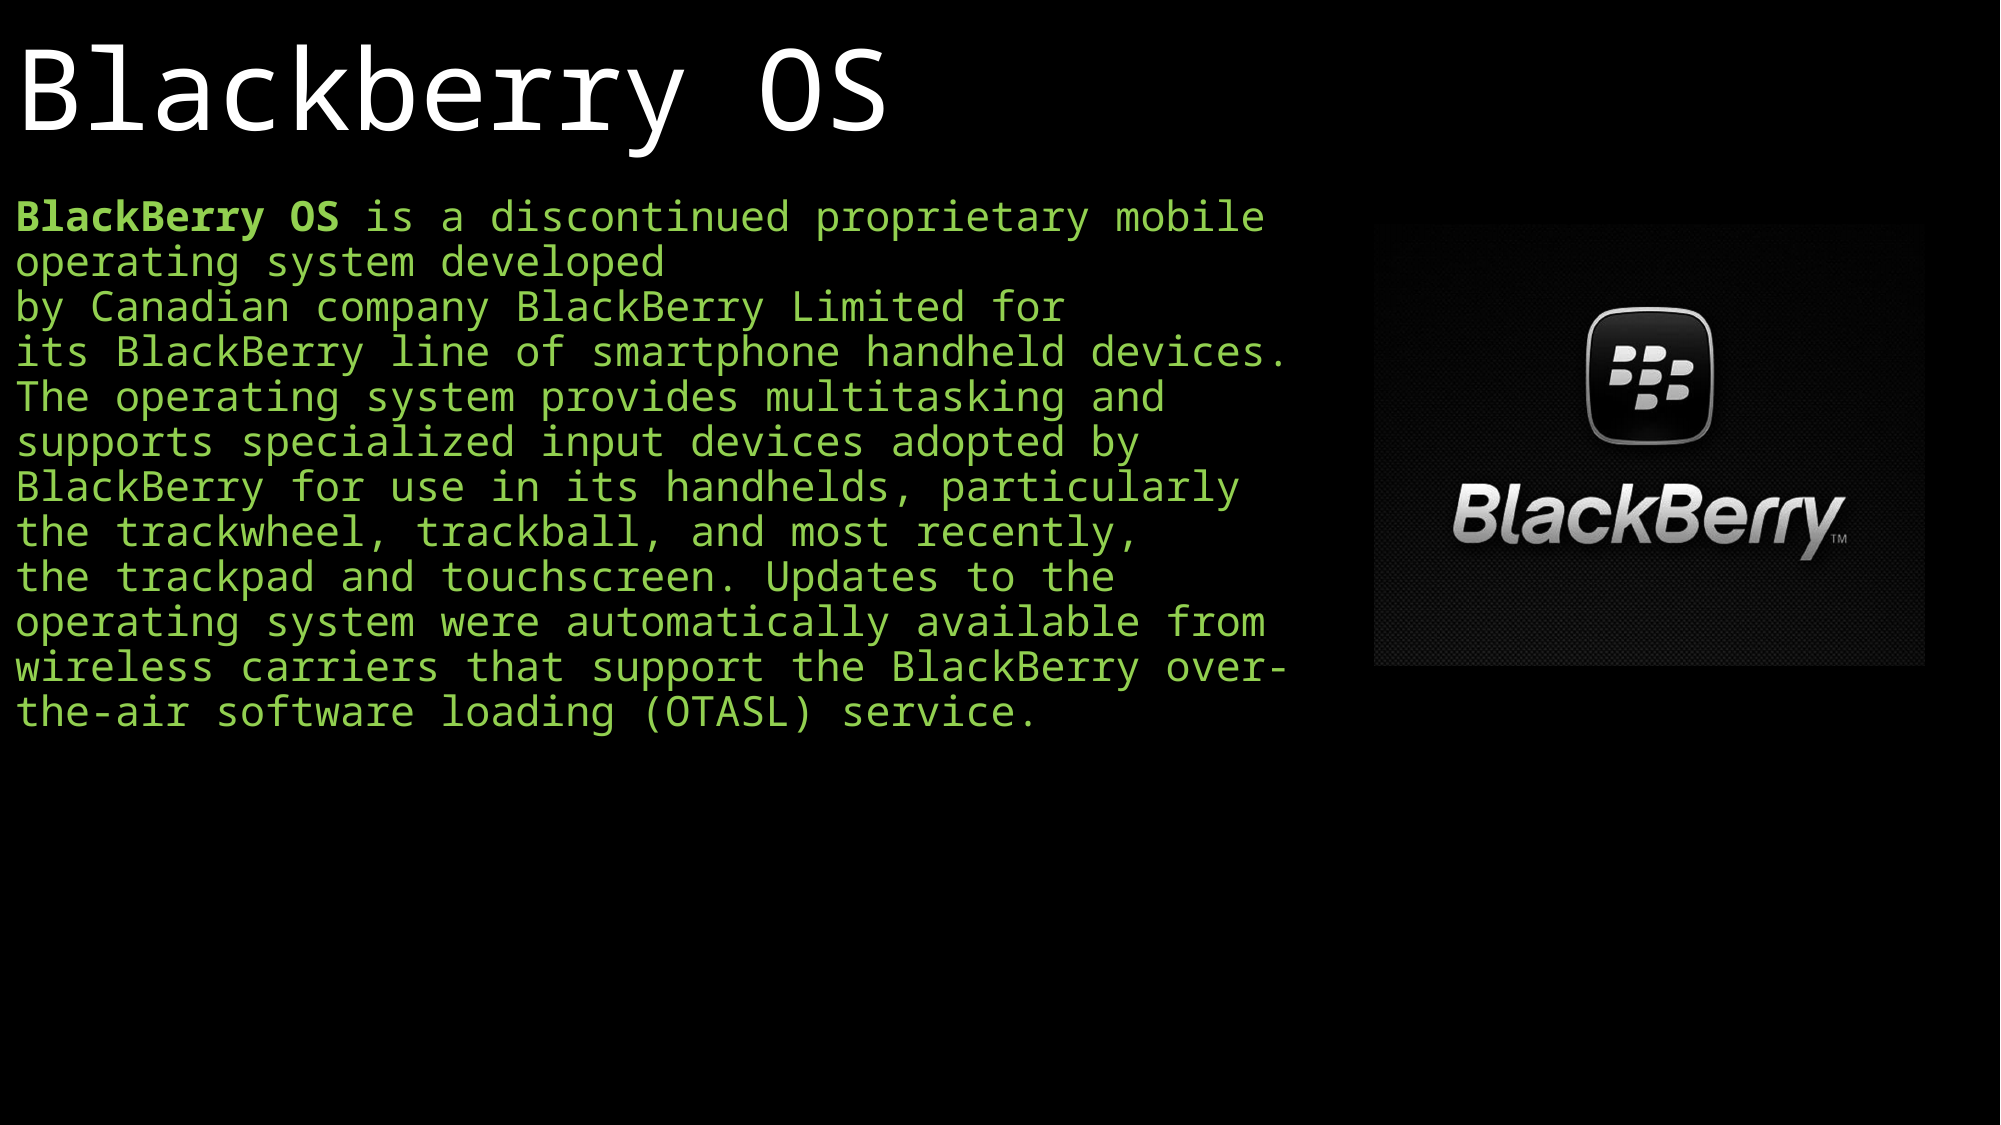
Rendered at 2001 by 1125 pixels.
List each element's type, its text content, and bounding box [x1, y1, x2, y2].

title Blackberry OS [0, 0, 1350, 163]
list BlackBerry OS is a discontinued proprietary mobile operating system developed by Canadian company BlackBerry Limited for its BlackBerry line of smartphone handheld devices. The operating system provides multitasking and supports specialized input devices adopted by BlackBerry for use in its handhelds, particularly the trackwheel, trackball, and most recently, the trackpad and touchscreen. Updates to the operating system were automatically available from wireless carriers that support the BlackBerry over-the-air software loading (OTASL) service. [0, 187, 1338, 1063]
picture [1374, 224, 1925, 666]
